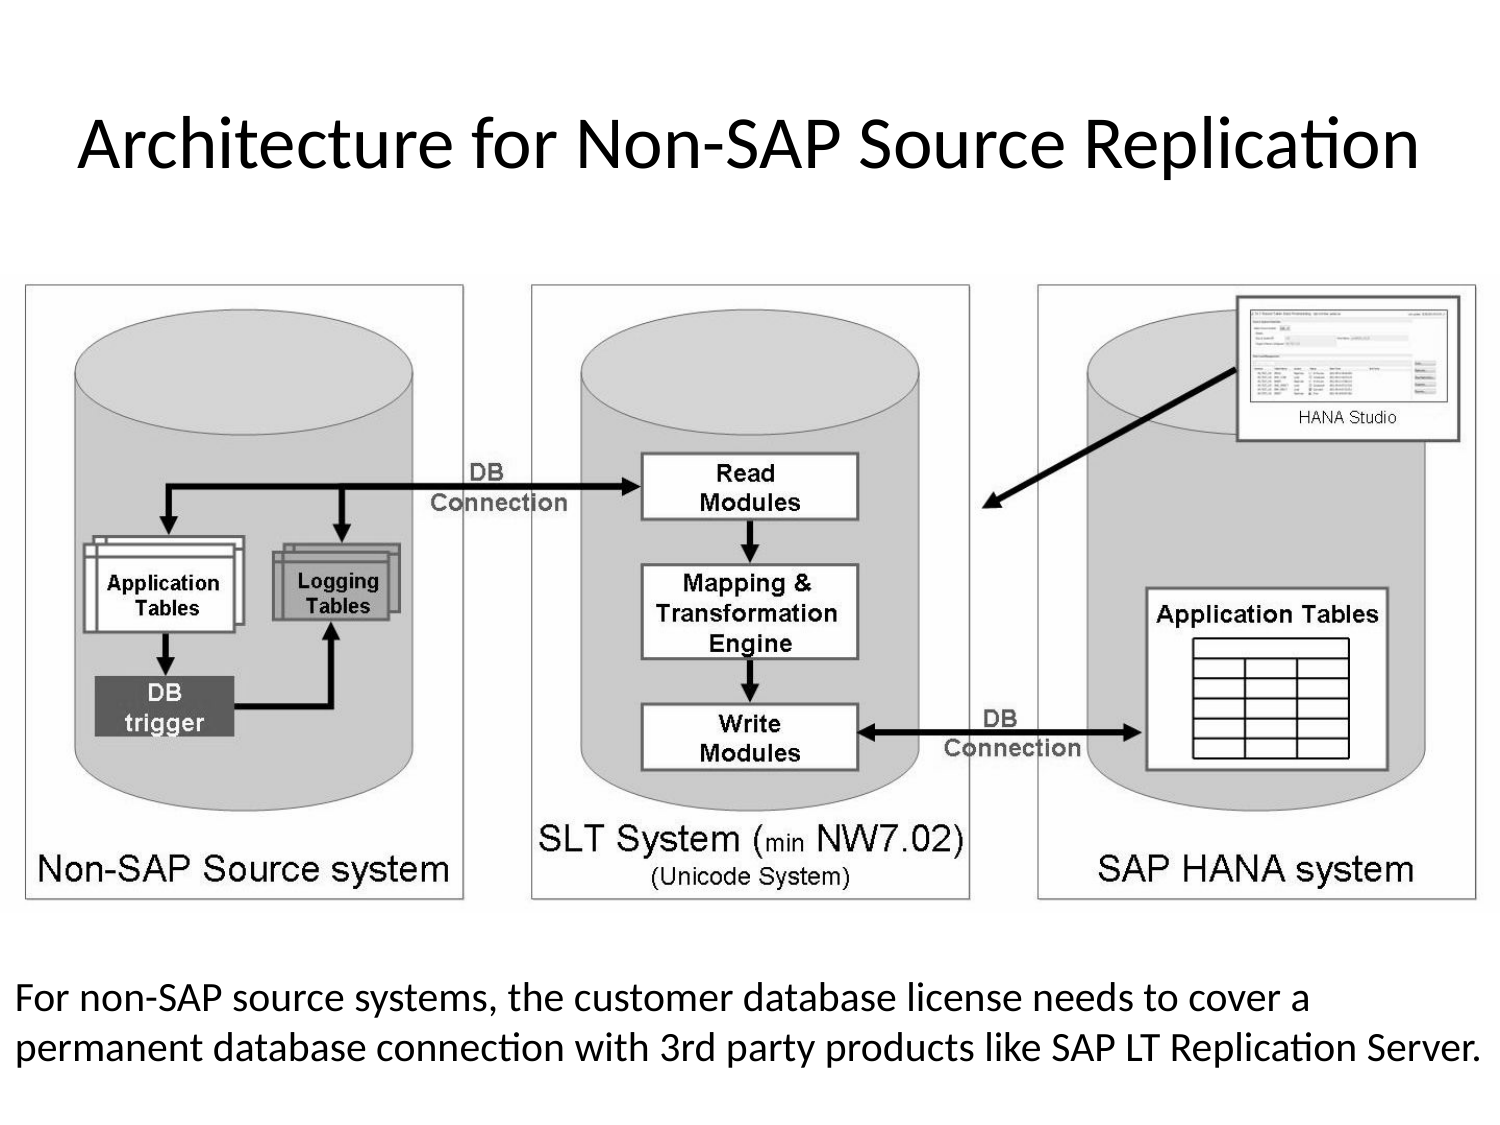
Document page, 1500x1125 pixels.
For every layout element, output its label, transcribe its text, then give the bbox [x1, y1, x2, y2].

title Architecture for Non-SAP Source Replication [0, 45, 1500, 233]
picture [0, 274, 1500, 913]
text_box For non-SAP source systems, the customer database license needs to cover a permanent database connection with 3rd party products like SAP LT Replication Server. [0, 962, 1500, 1078]
